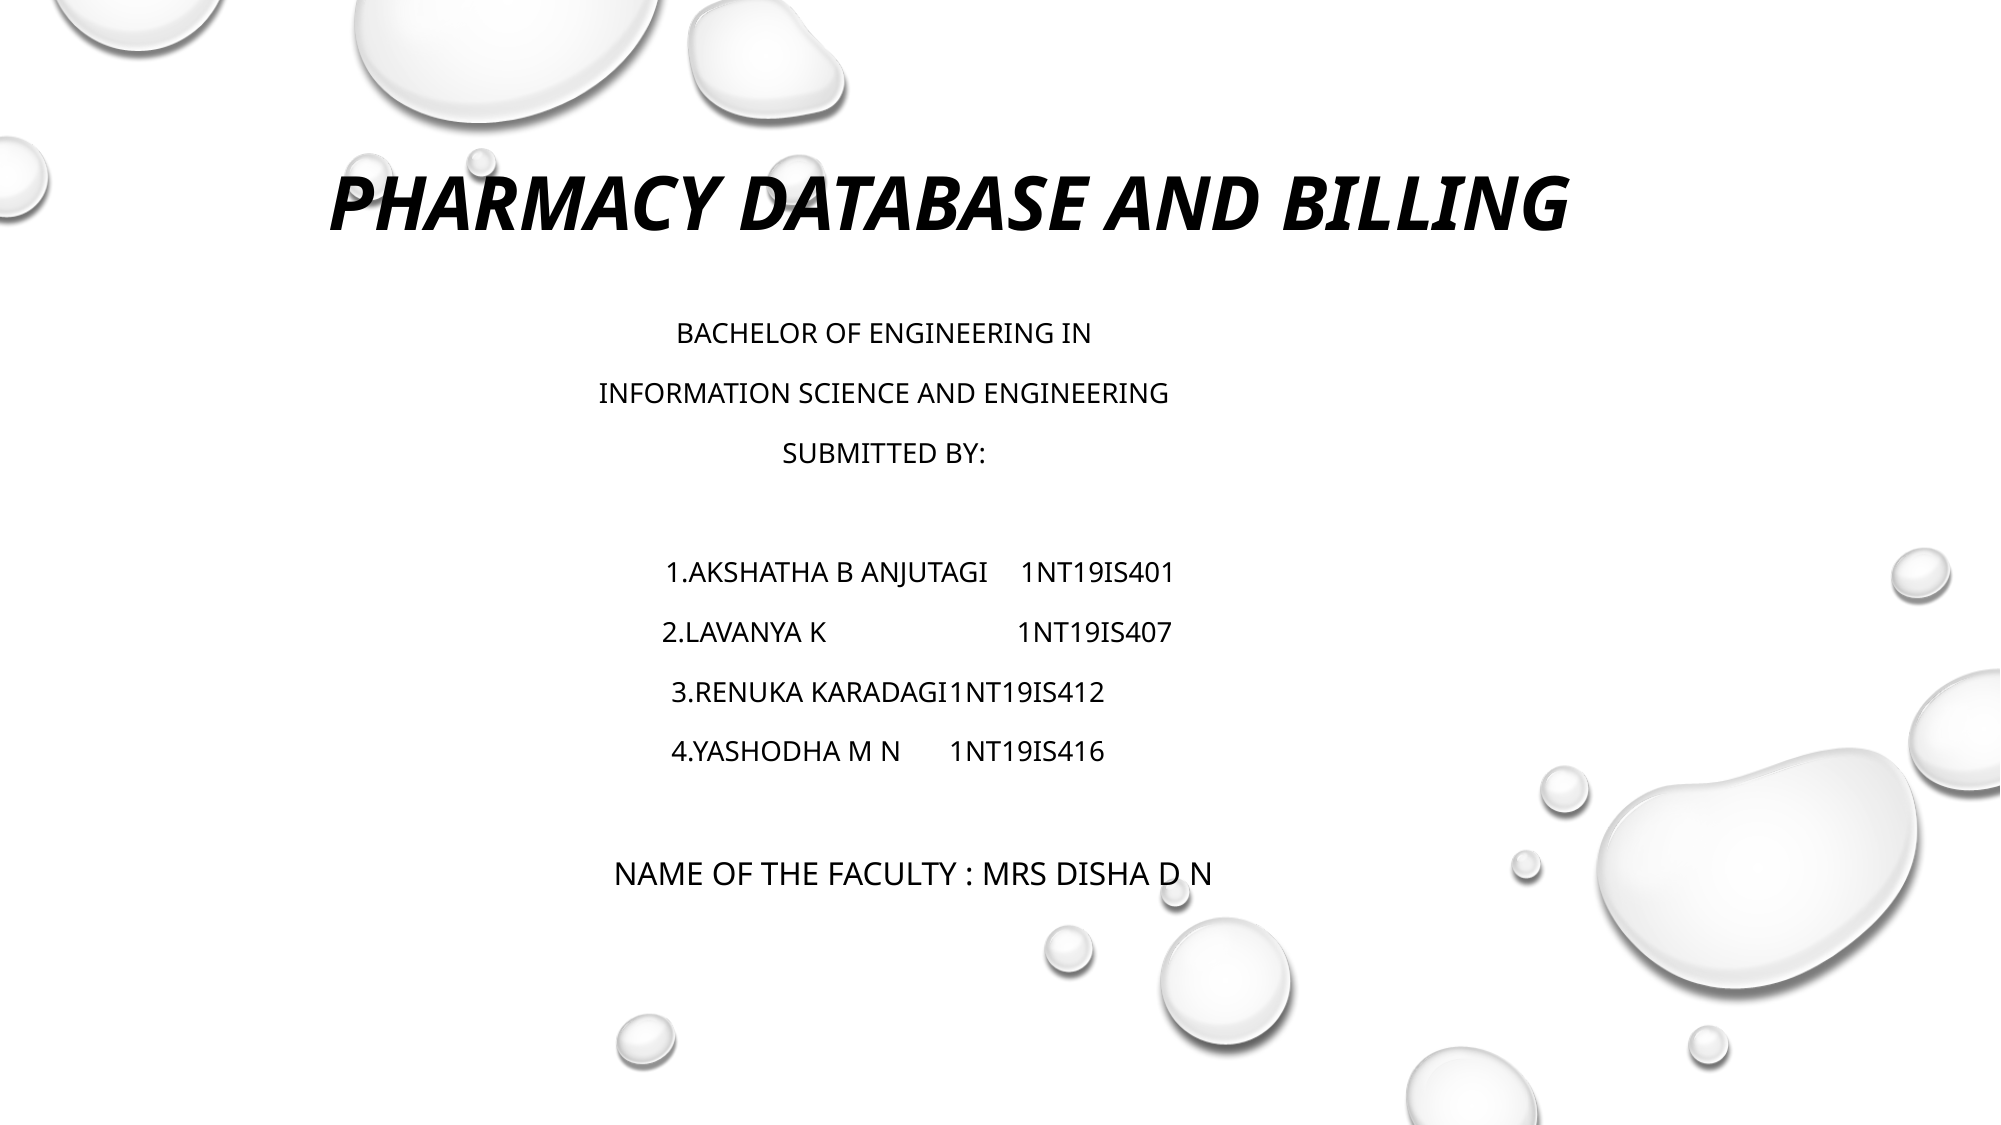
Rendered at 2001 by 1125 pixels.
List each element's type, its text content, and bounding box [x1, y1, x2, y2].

title PHARMACY DATABASE AND BILLING [90, 124, 1811, 254]
picture [0, 0, 2000, 1125]
subtitle Bachelor of Engineering in Information Science and Engineering Submitted by: 1.Akshatha B Anjutagi 1NT19IS401 2.Lavanya k 1NT19IS407 3.Renuka Karadagi 1NT19IS412 4.Yashodha M N 1NT19IS416 Name Of The Faculty : Mrs Disha D N [322, 253, 1447, 902]
